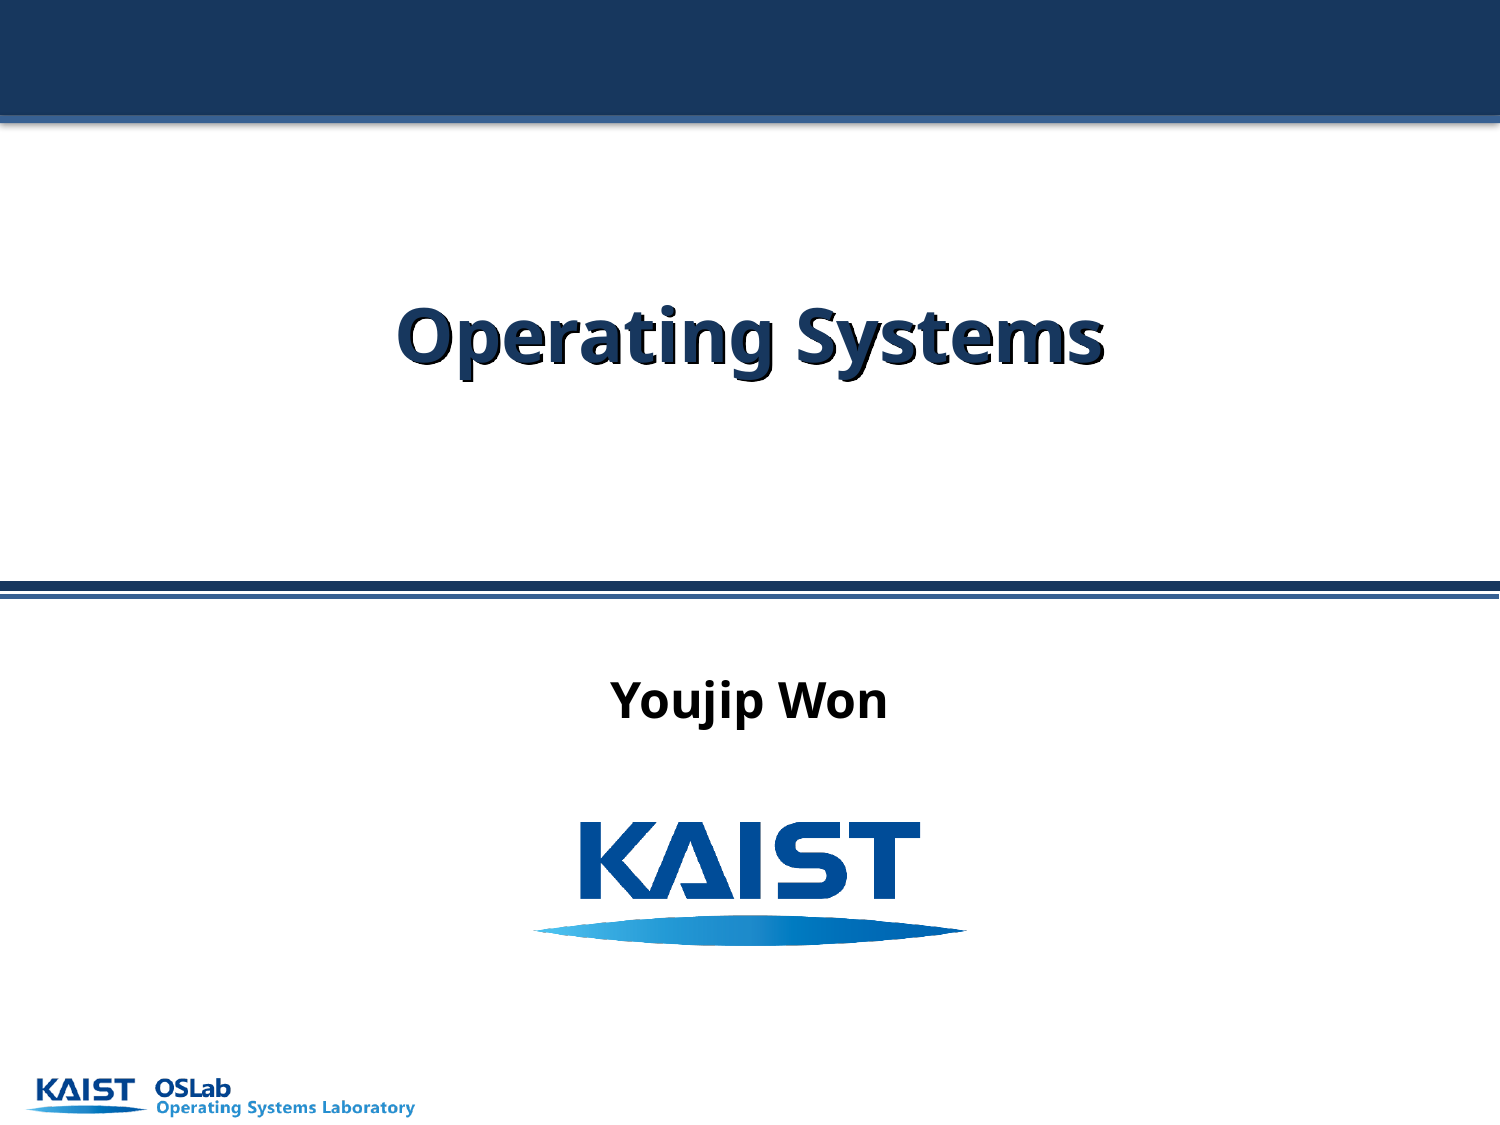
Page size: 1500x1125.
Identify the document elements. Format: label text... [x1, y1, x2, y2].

title Operating Systems [111, 243, 1388, 462]
picture [23, 1054, 422, 1125]
picture [533, 822, 967, 946]
